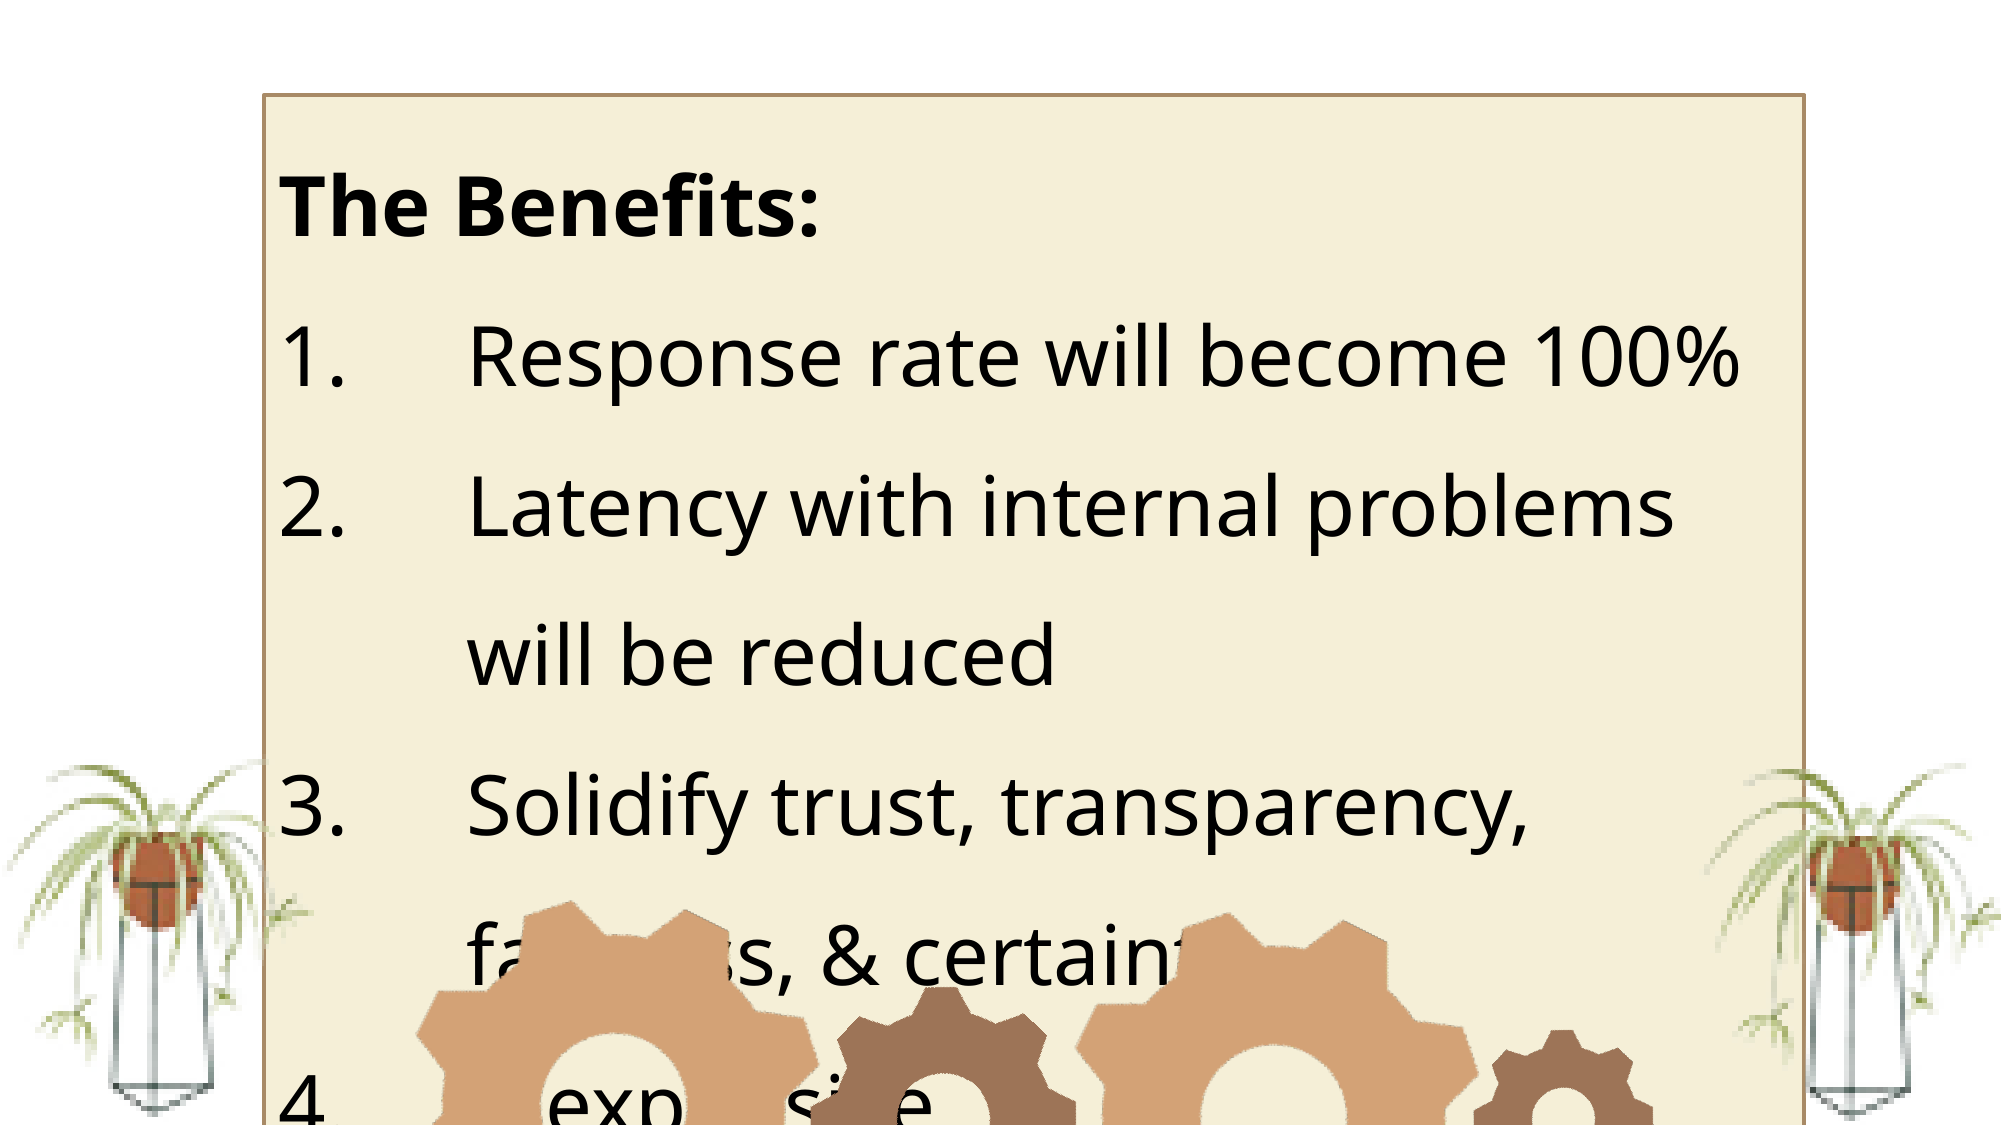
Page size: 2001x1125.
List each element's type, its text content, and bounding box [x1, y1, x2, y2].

text_box The Benefits: Response rate will become 100% Latency with internal problems will be reduced Solidify trust, transparency, fairness, & certainty Inexpensive [263, 95, 1805, 993]
picture [0, 713, 2001, 1125]
